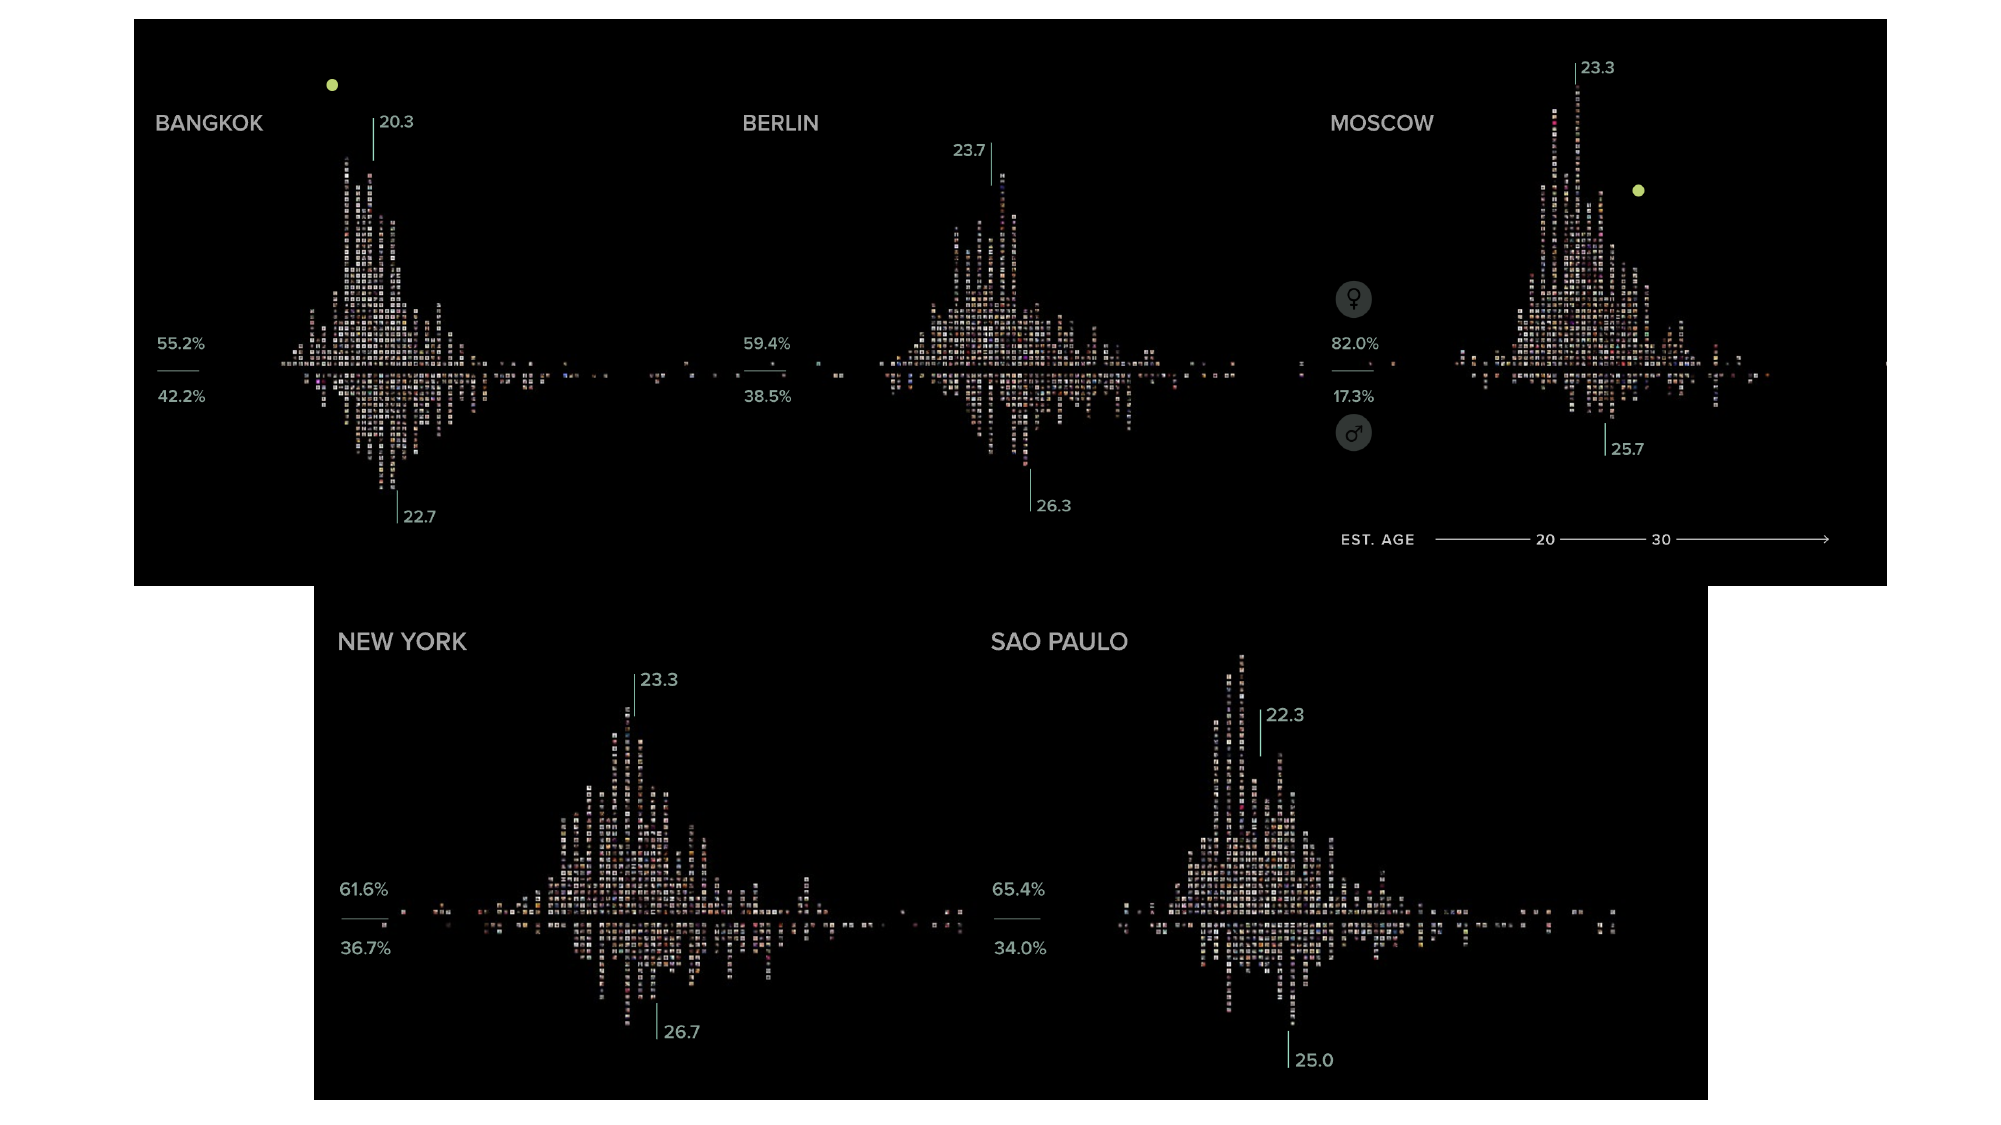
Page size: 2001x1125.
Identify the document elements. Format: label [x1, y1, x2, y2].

text_box [134, 19, 1887, 1100]
